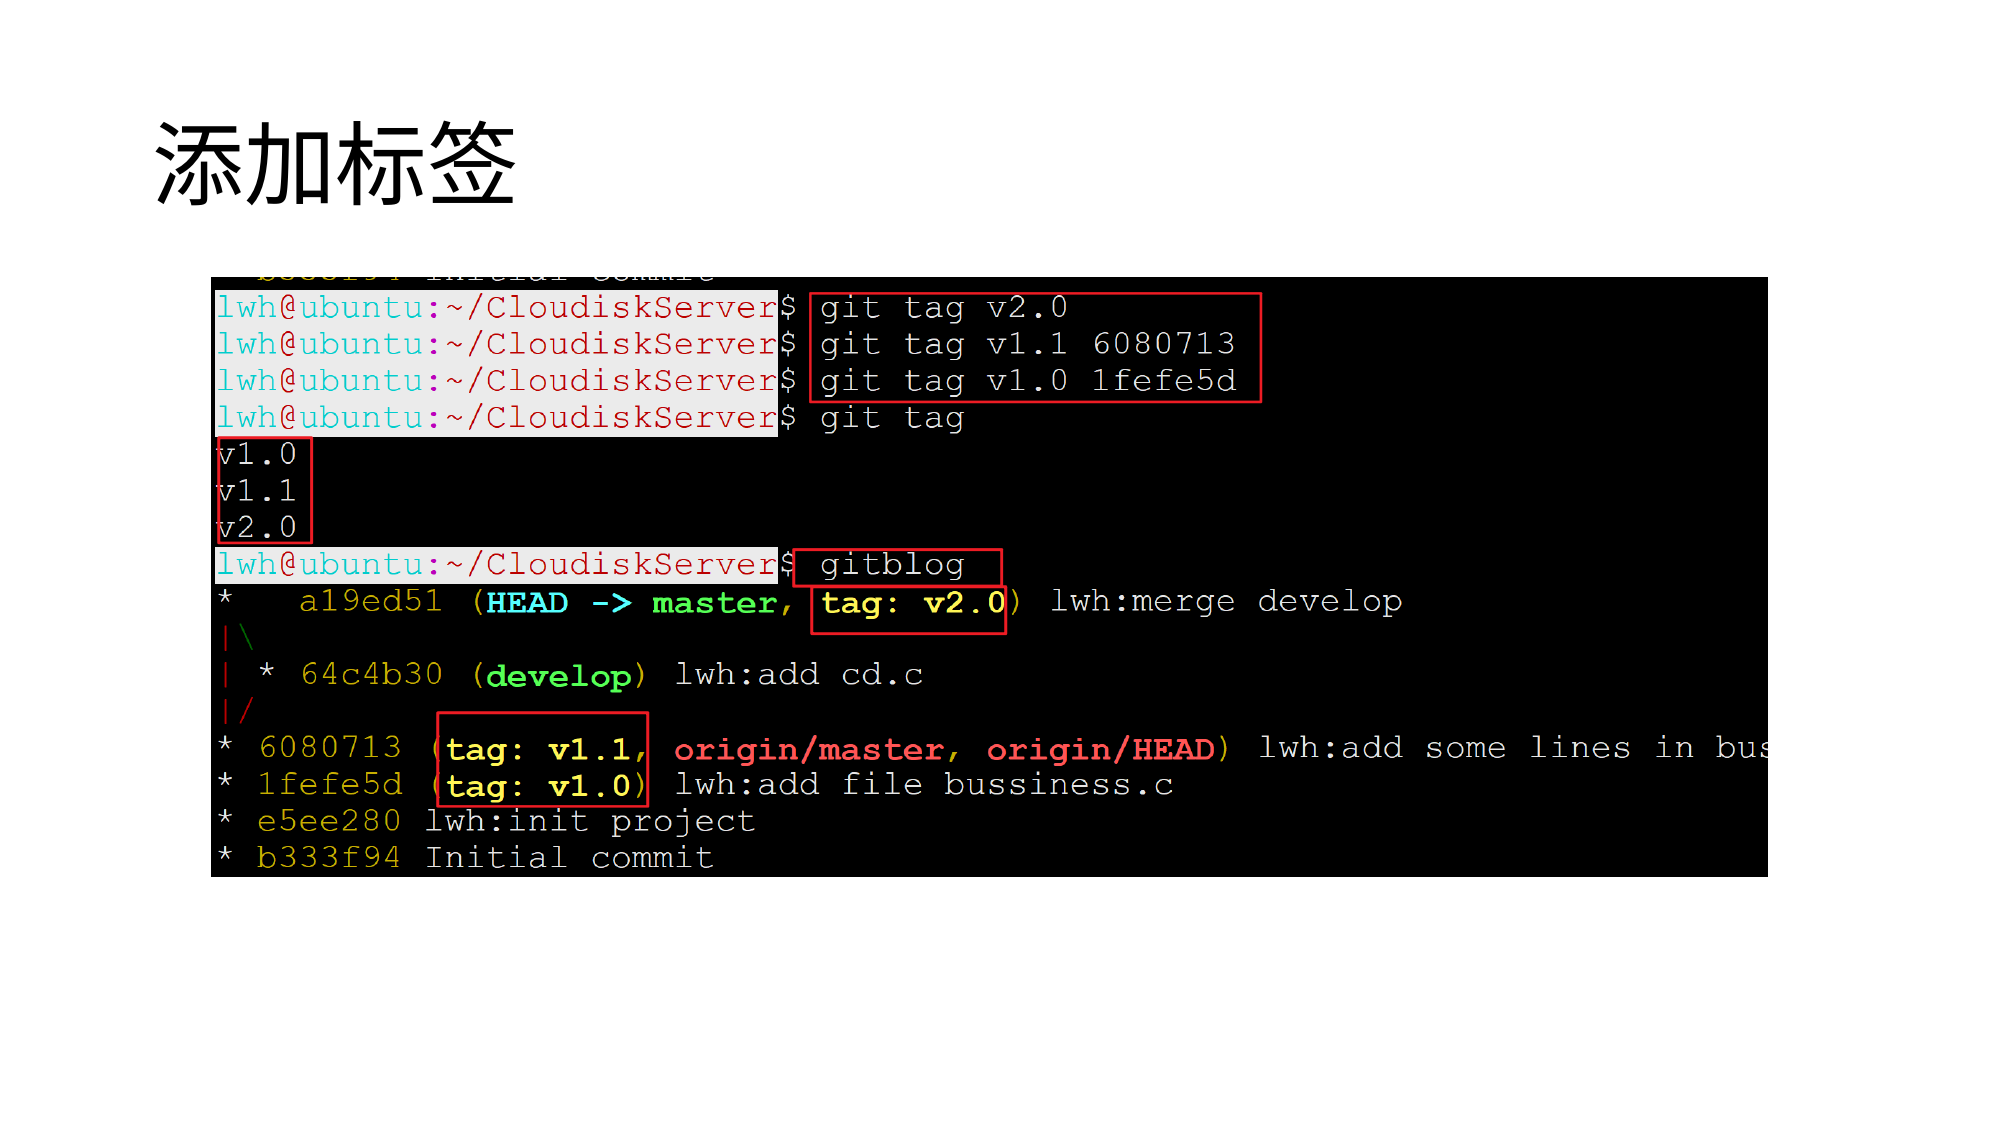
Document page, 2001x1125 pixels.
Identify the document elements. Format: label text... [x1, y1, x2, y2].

title 添加标签 [137, 59, 1863, 278]
picture [211, 277, 1768, 877]
